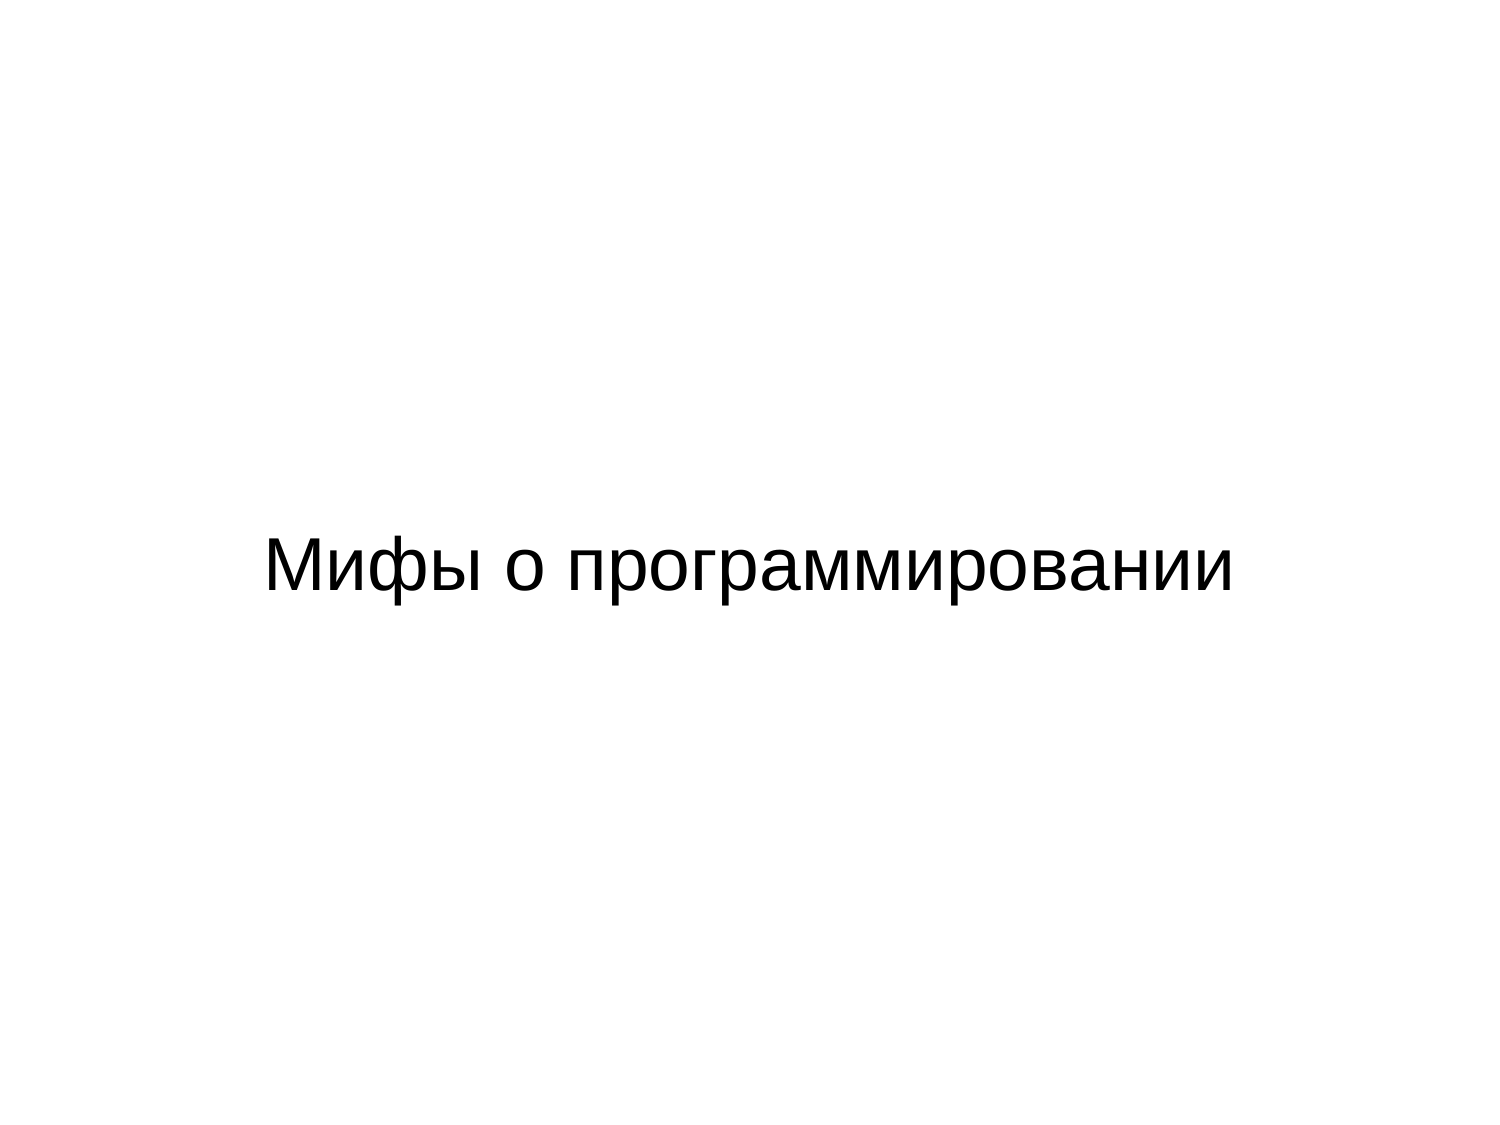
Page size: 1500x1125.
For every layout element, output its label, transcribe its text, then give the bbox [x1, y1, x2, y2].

title Мифы о программировании [51, 499, 1449, 626]
